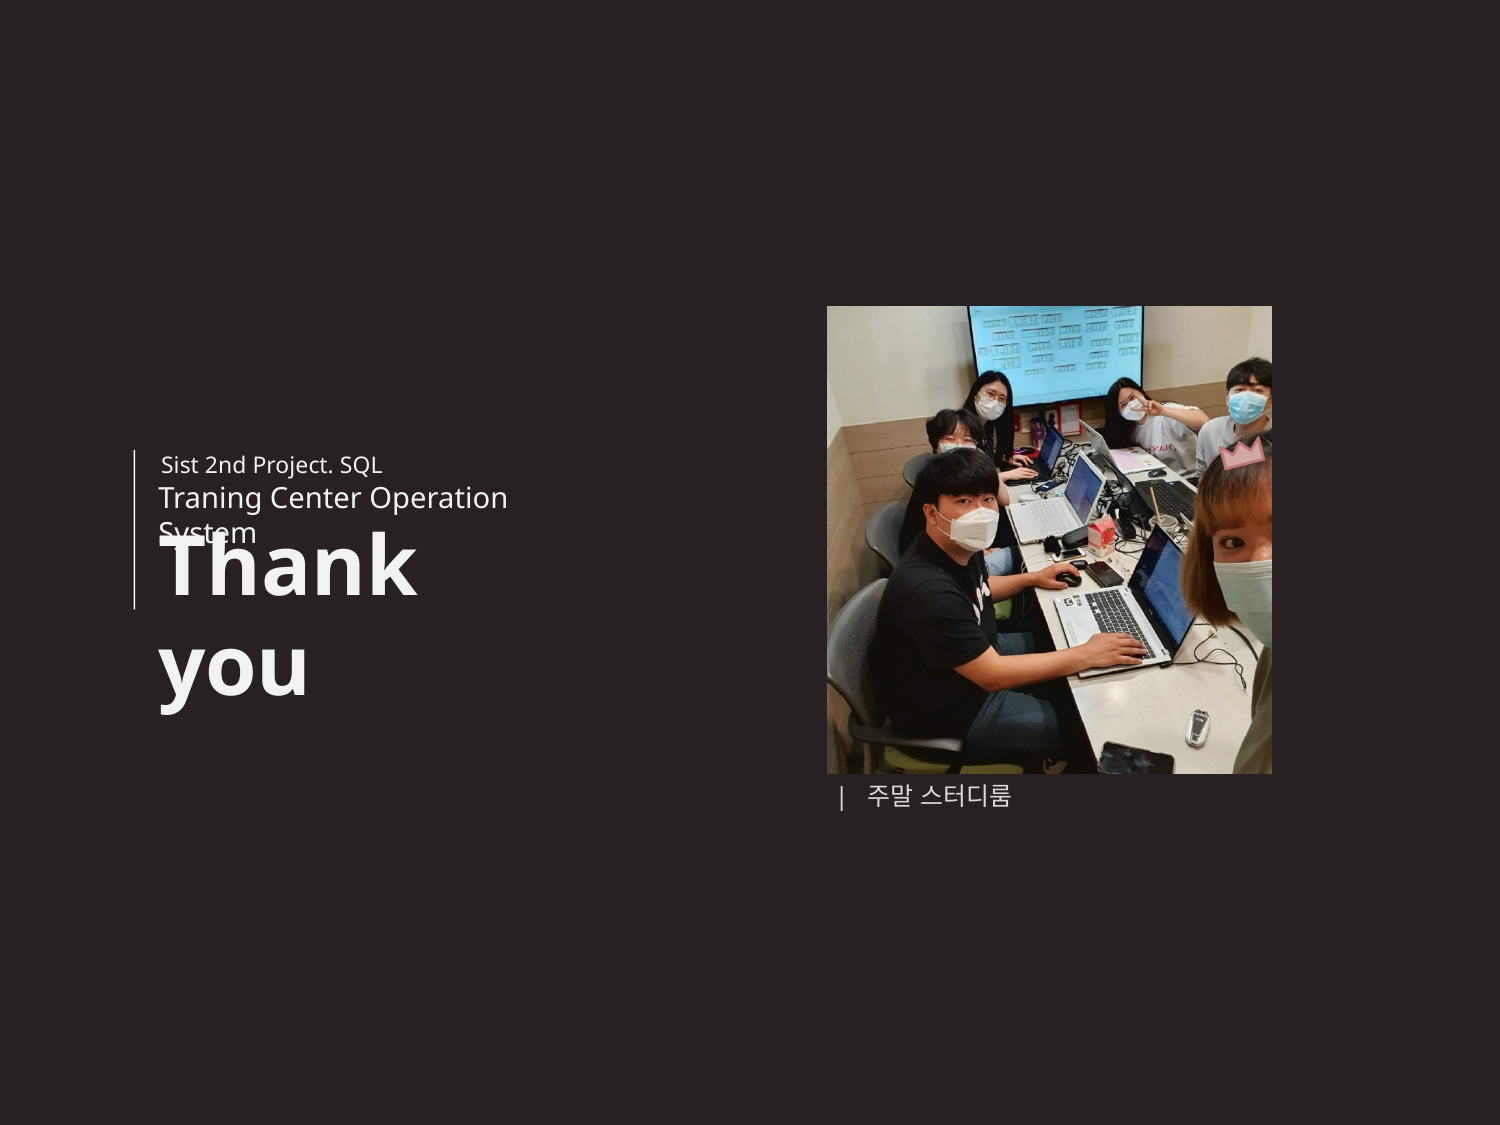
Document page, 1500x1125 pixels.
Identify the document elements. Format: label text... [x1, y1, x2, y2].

text_box Thank you [143, 557, 591, 720]
picture [826, 305, 1287, 774]
text_box Sist 2nd Project. SQL [146, 443, 599, 486]
text_box | 주말 스터디룸 [819, 773, 1061, 819]
text_box Traning Center Operation System [143, 472, 596, 557]
